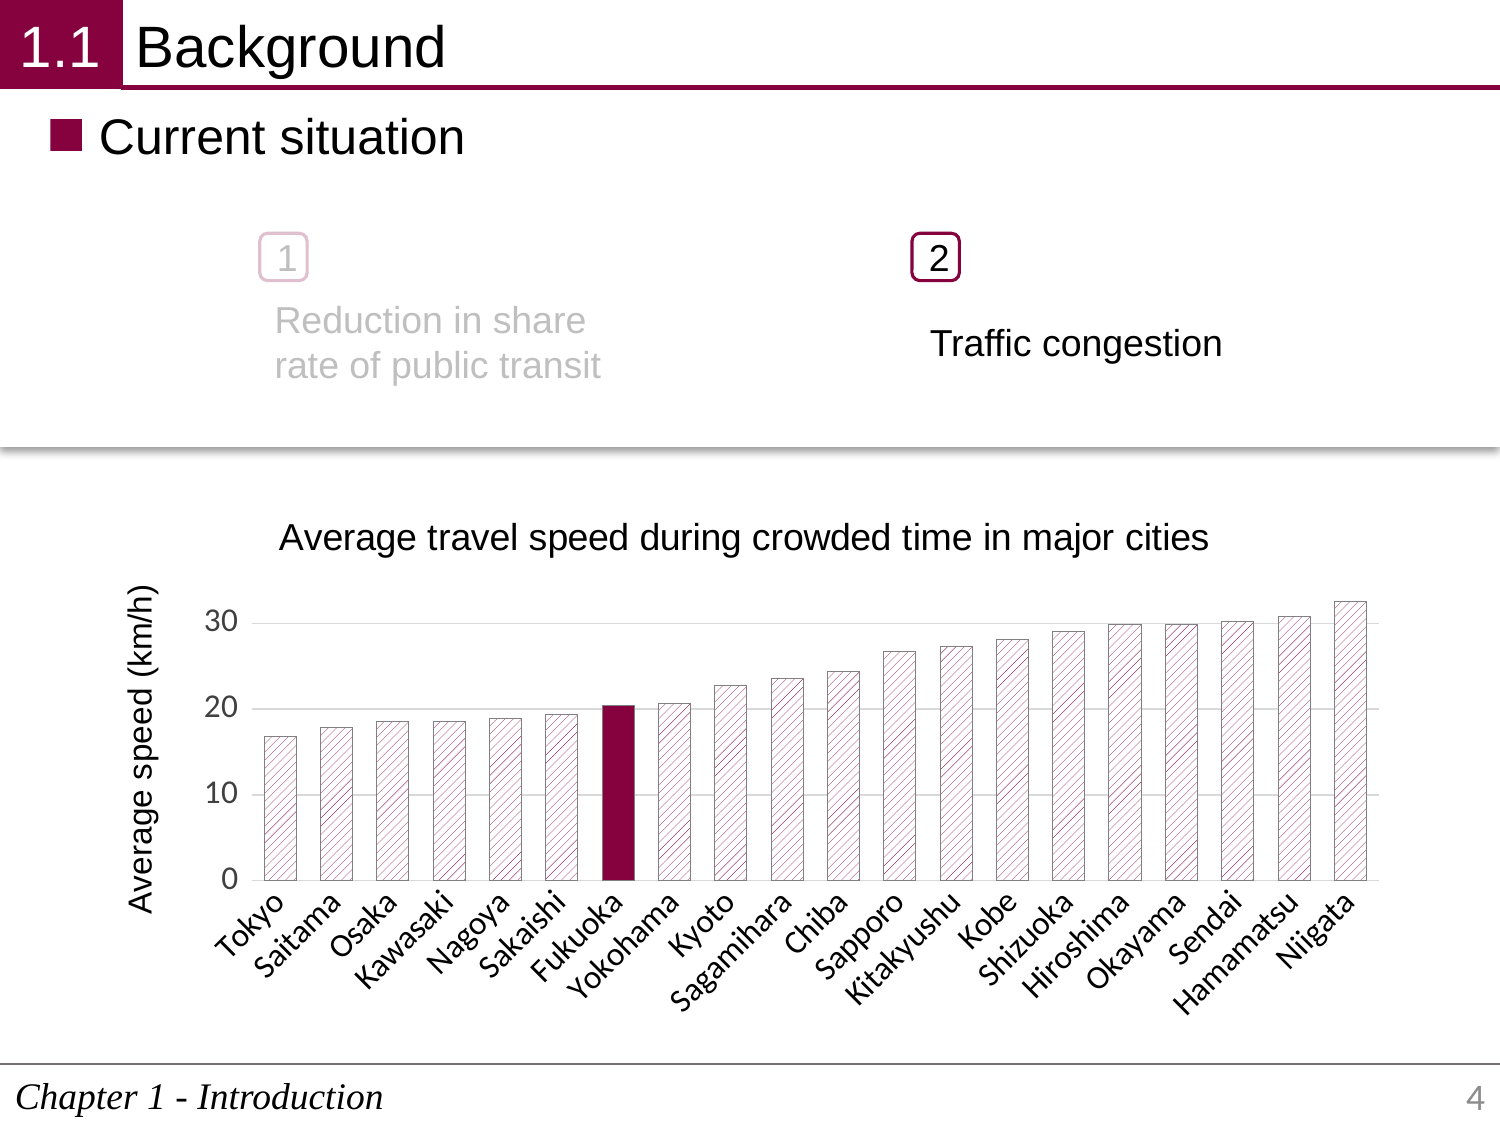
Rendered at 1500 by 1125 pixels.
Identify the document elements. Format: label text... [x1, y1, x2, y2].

text_box Chapter 1 - Introduction [0, 1065, 1162, 1125]
slide_number 4 [1162, 1065, 1500, 1125]
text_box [50, 96, 484, 173]
text_box [212, 211, 653, 404]
text_box Background [121, 1, 1500, 85]
text_box 2 [910, 232, 961, 282]
text_box Traffic congestion [915, 311, 1239, 371]
chart [95, 485, 1405, 1035]
text_box 1.1 [0, 0, 121, 87]
text_box [0, 87, 1500, 448]
